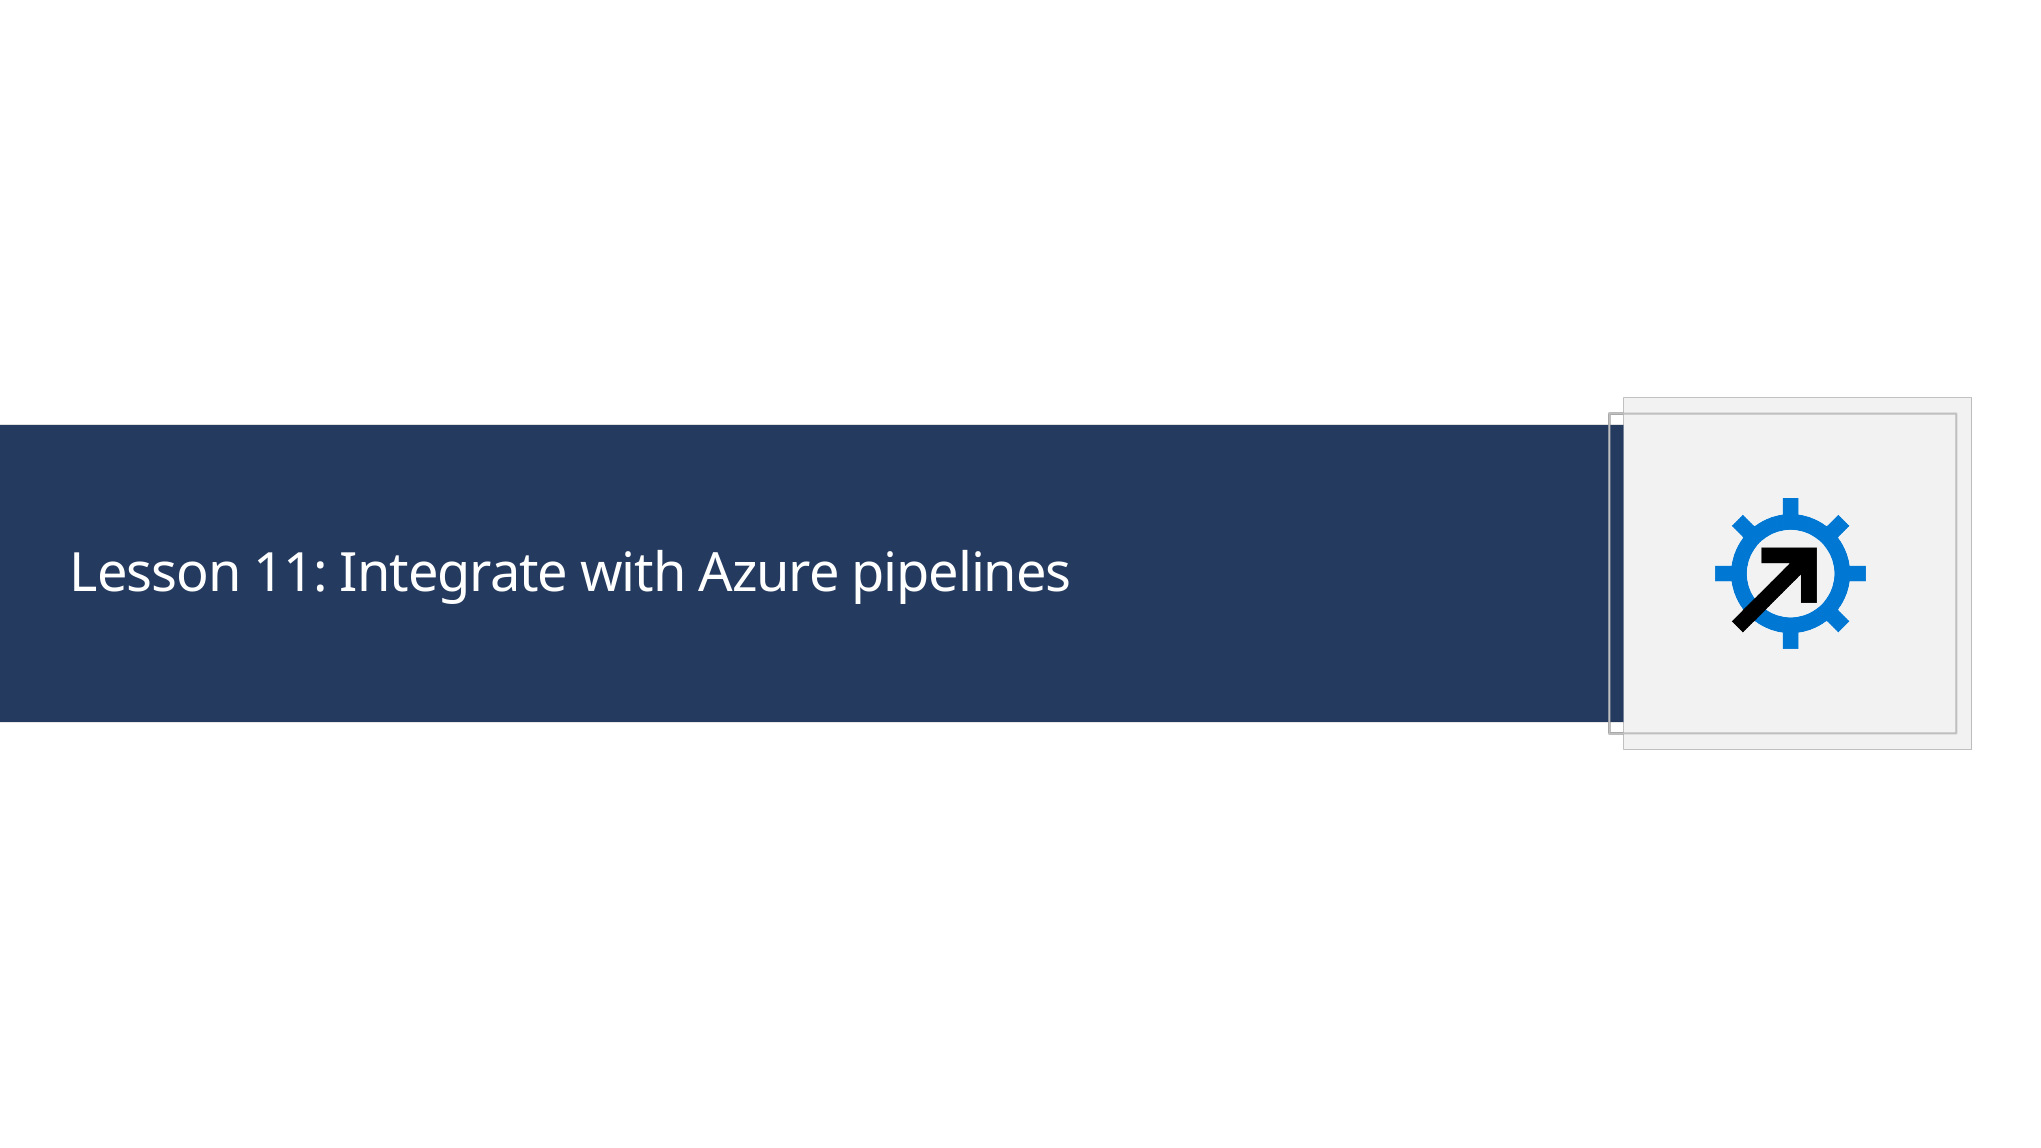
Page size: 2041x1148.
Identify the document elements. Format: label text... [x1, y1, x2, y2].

title Lesson 11: Integrate with Azure pipelines [70, 544, 1558, 604]
picture [0, 0, 2041, 1148]
